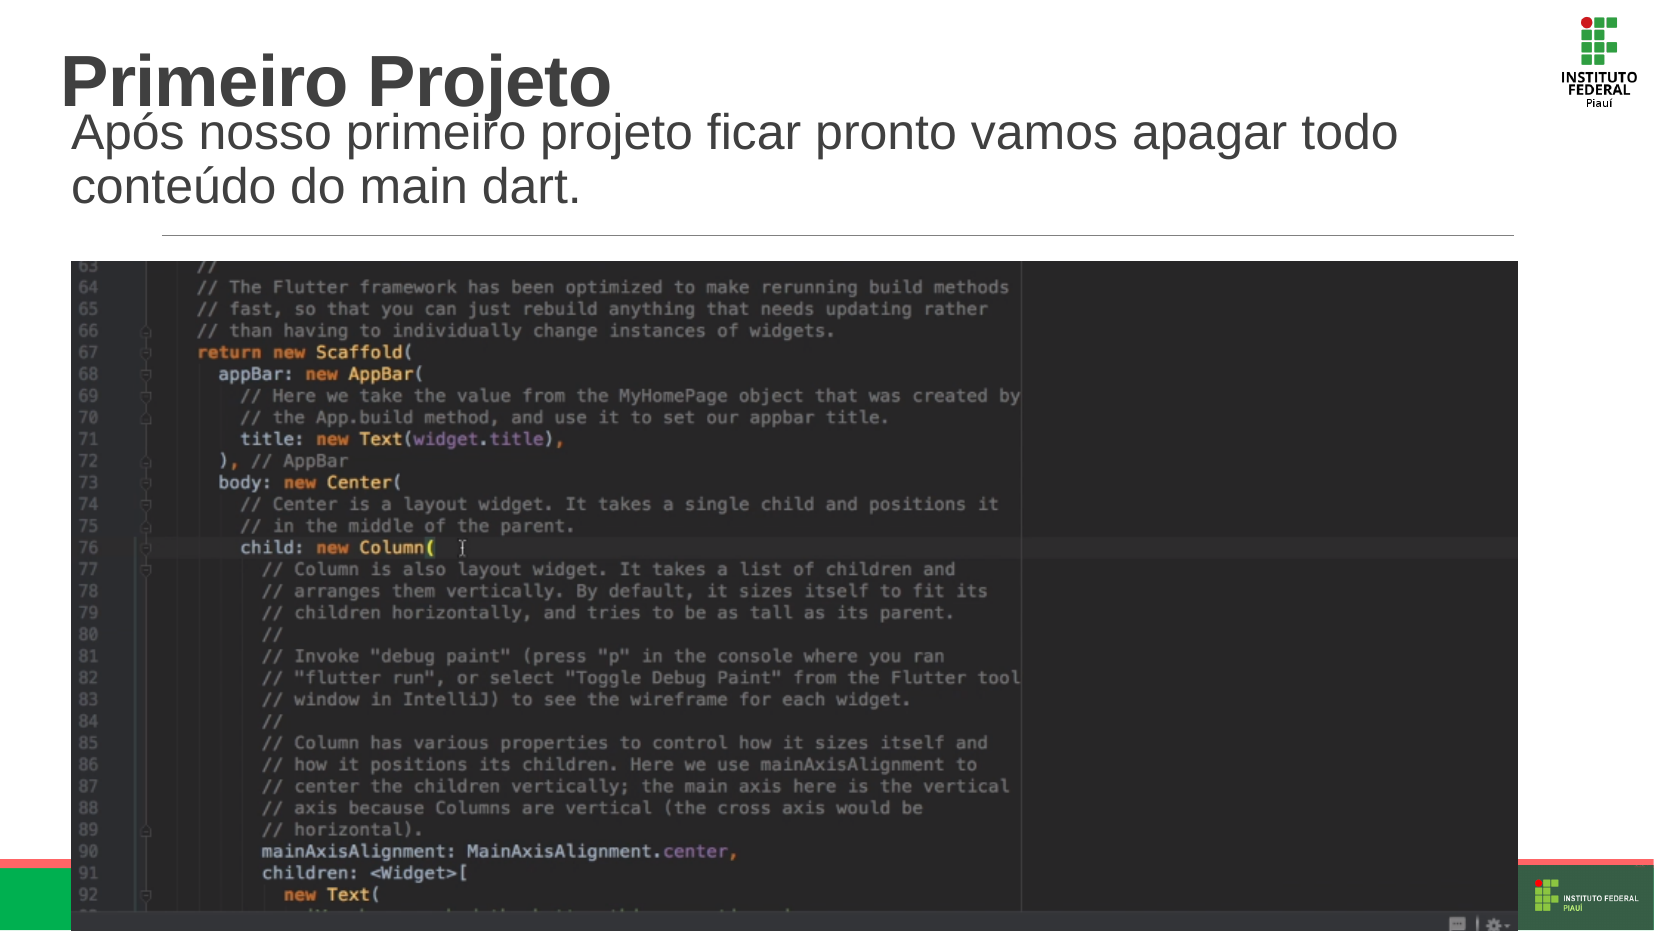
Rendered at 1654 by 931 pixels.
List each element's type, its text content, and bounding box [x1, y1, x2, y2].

title Primeiro Projeto [45, 38, 1411, 129]
picture [70, 260, 1654, 931]
picture [1544, 15, 1654, 109]
list Após nosso primeiro projeto ficar pronto vamos apagar todo conteúdo do main dart. [71, 98, 1436, 235]
